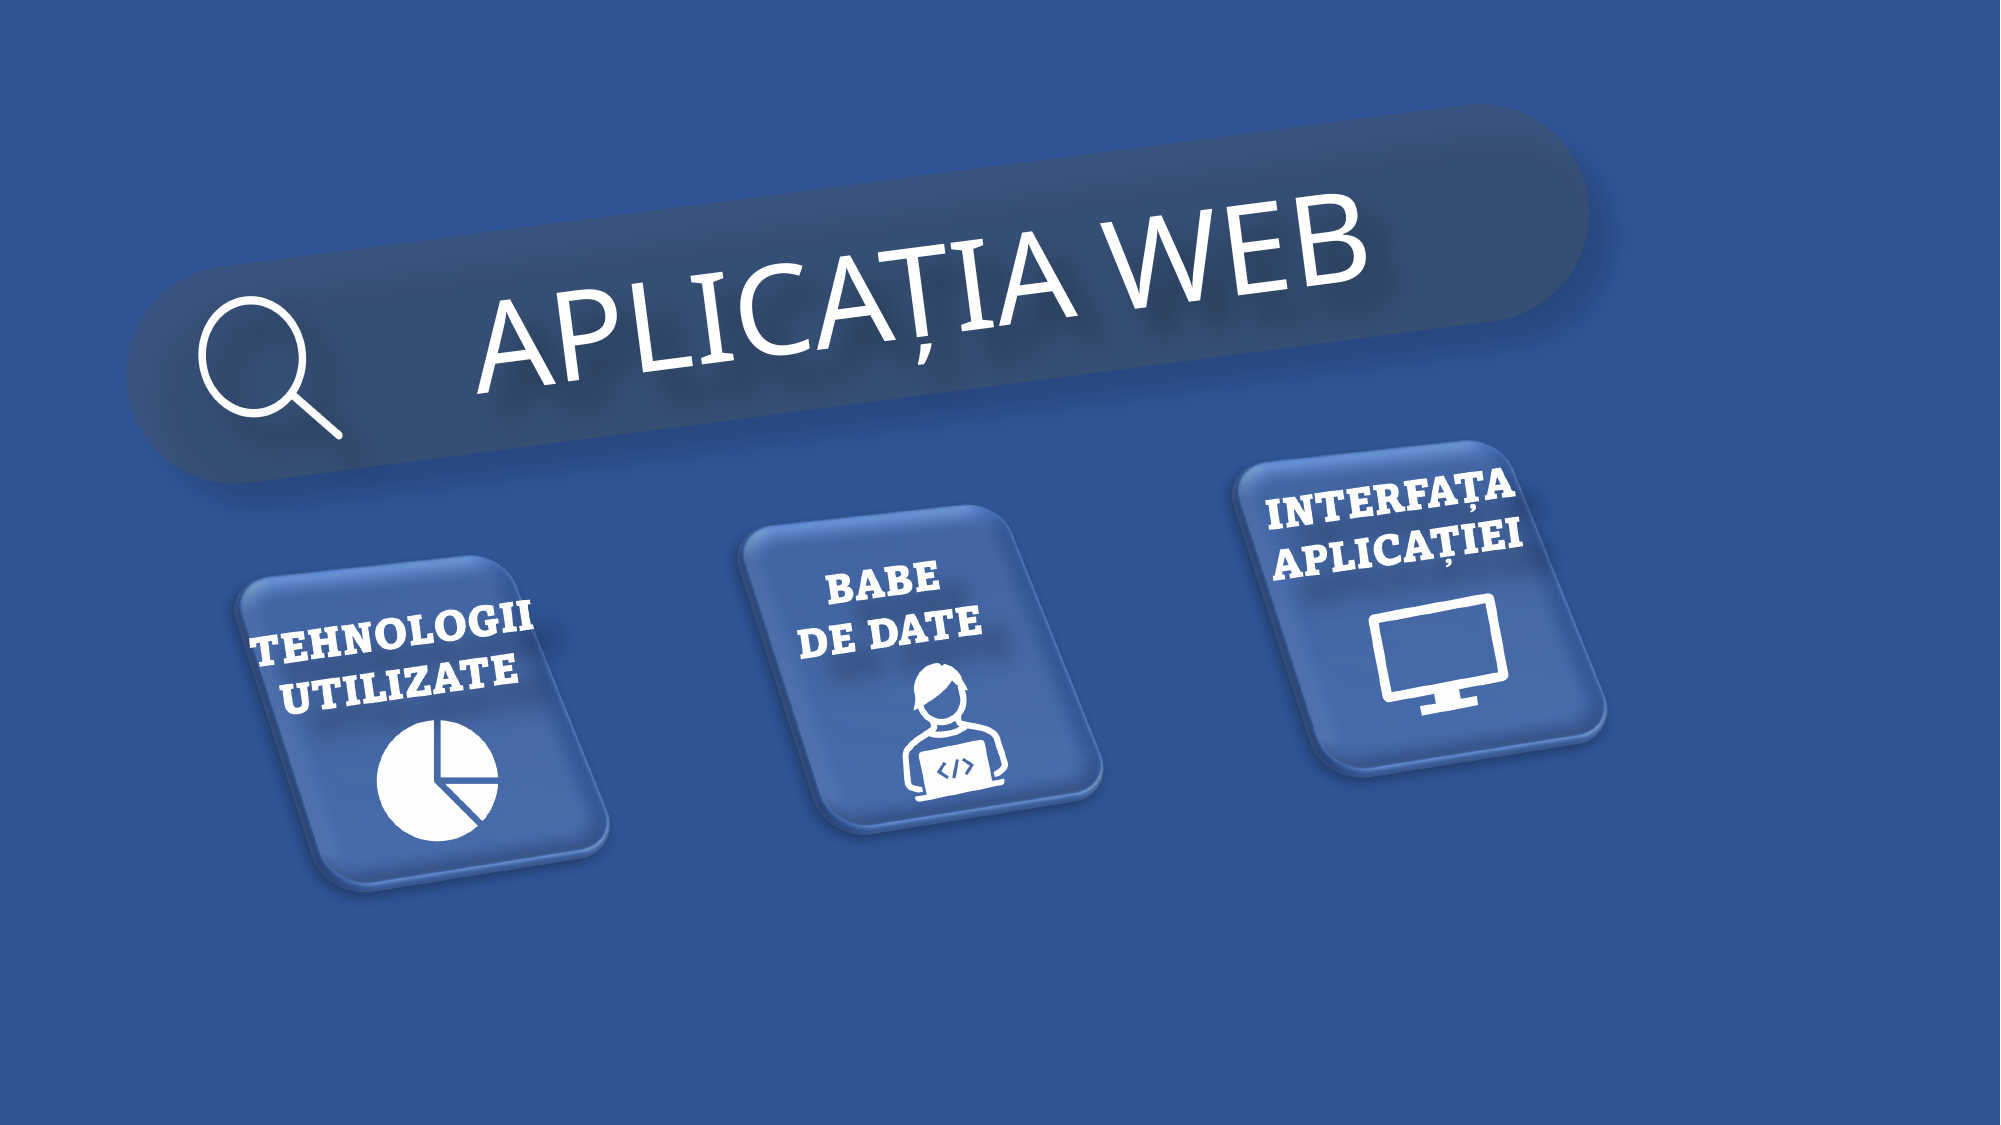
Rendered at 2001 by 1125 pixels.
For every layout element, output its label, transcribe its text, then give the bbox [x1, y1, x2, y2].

picture [112, 355, 1681, 1001]
picture [192, 287, 342, 456]
text_box APLICAȚIA WEB [339, 130, 1501, 440]
text_box [124, 102, 1590, 470]
